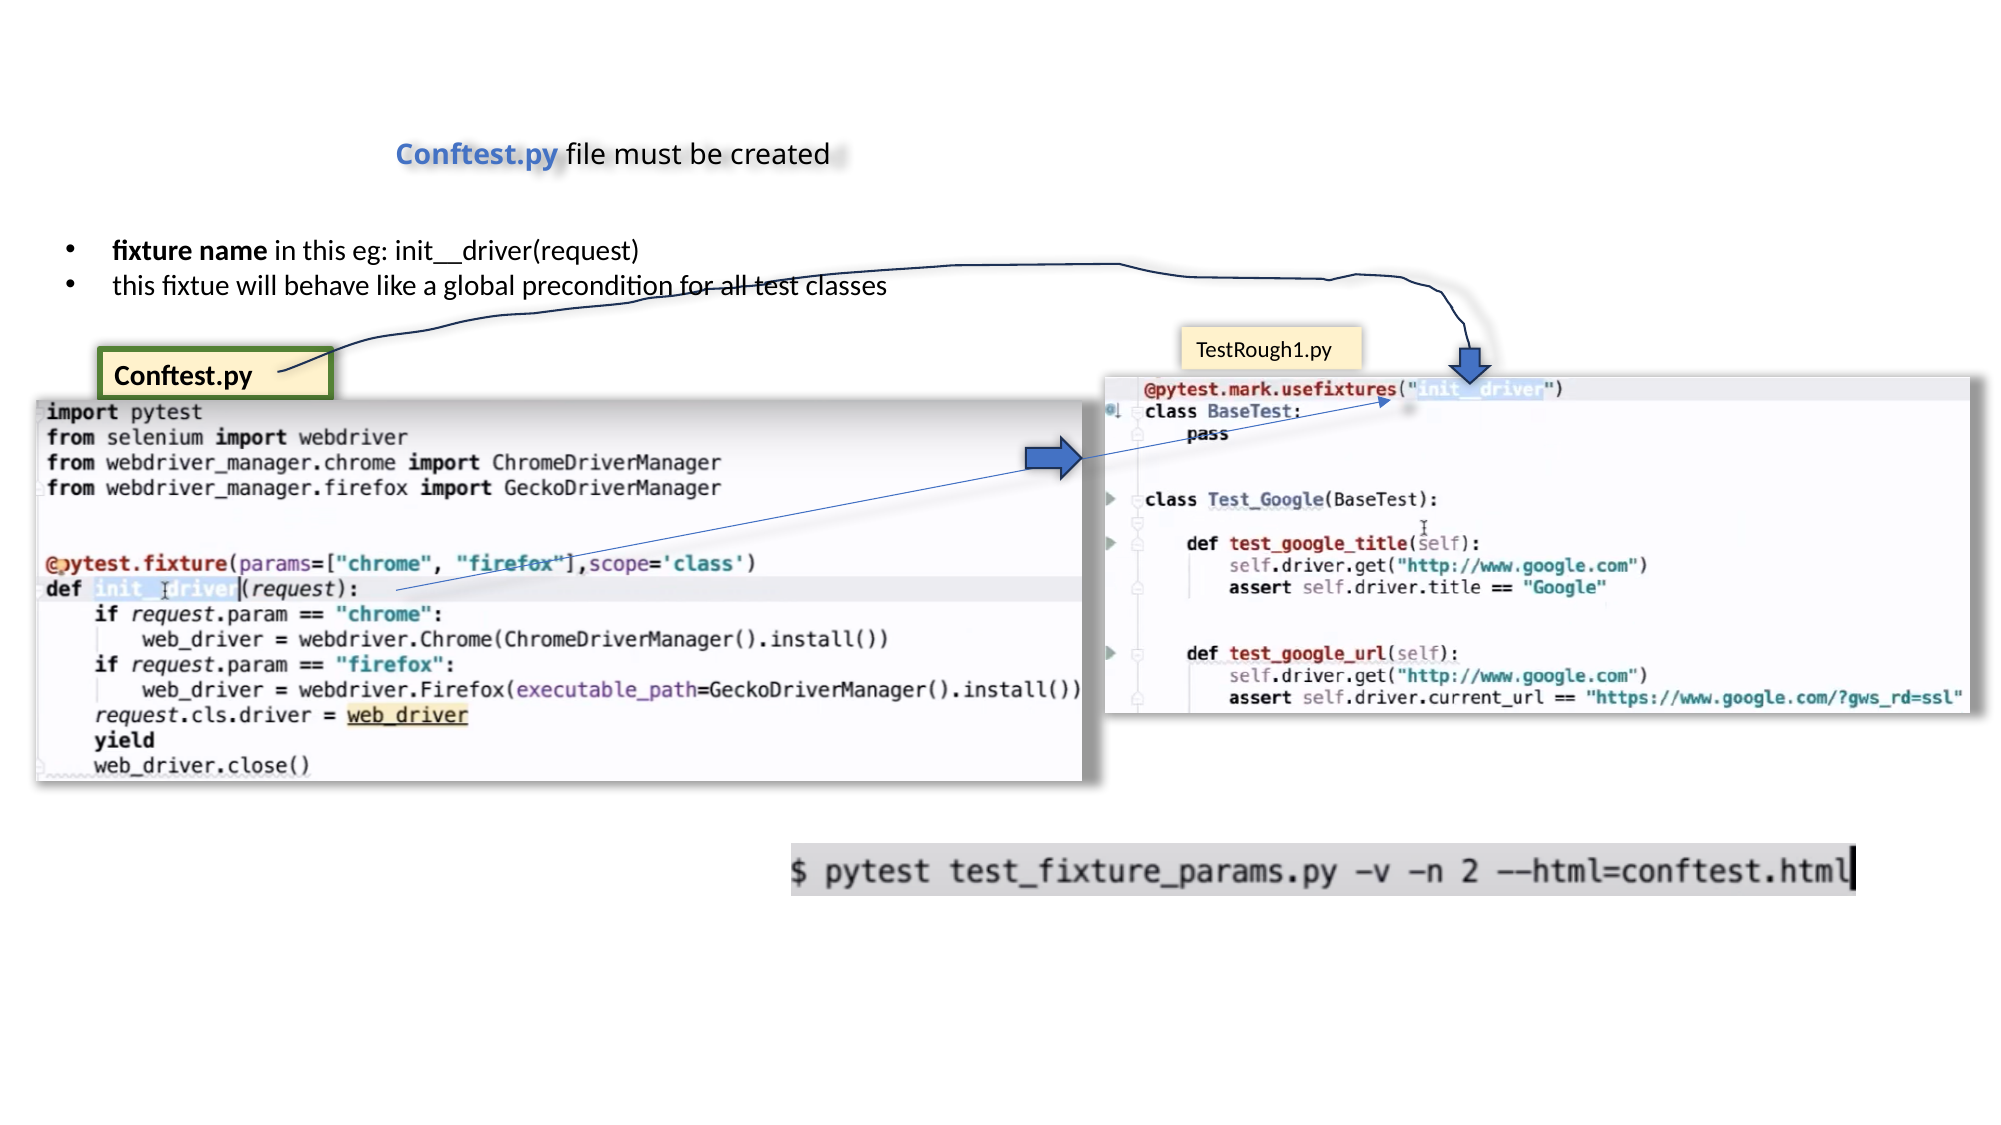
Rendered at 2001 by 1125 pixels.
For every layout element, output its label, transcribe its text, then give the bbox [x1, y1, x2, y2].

picture [791, 843, 1856, 896]
text_box fixture name in this eg: init__driver(request) this fixtue will behave like a global precondition for all test classes [50, 223, 969, 309]
text_box [1447, 347, 1493, 377]
picture [1105, 377, 1970, 713]
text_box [395, 399, 1392, 591]
title Conftest.py file must be created [380, 132, 1783, 179]
picture [36, 400, 1082, 781]
text_box Conftest.py [99, 348, 331, 392]
text_box [277, 262, 1469, 373]
